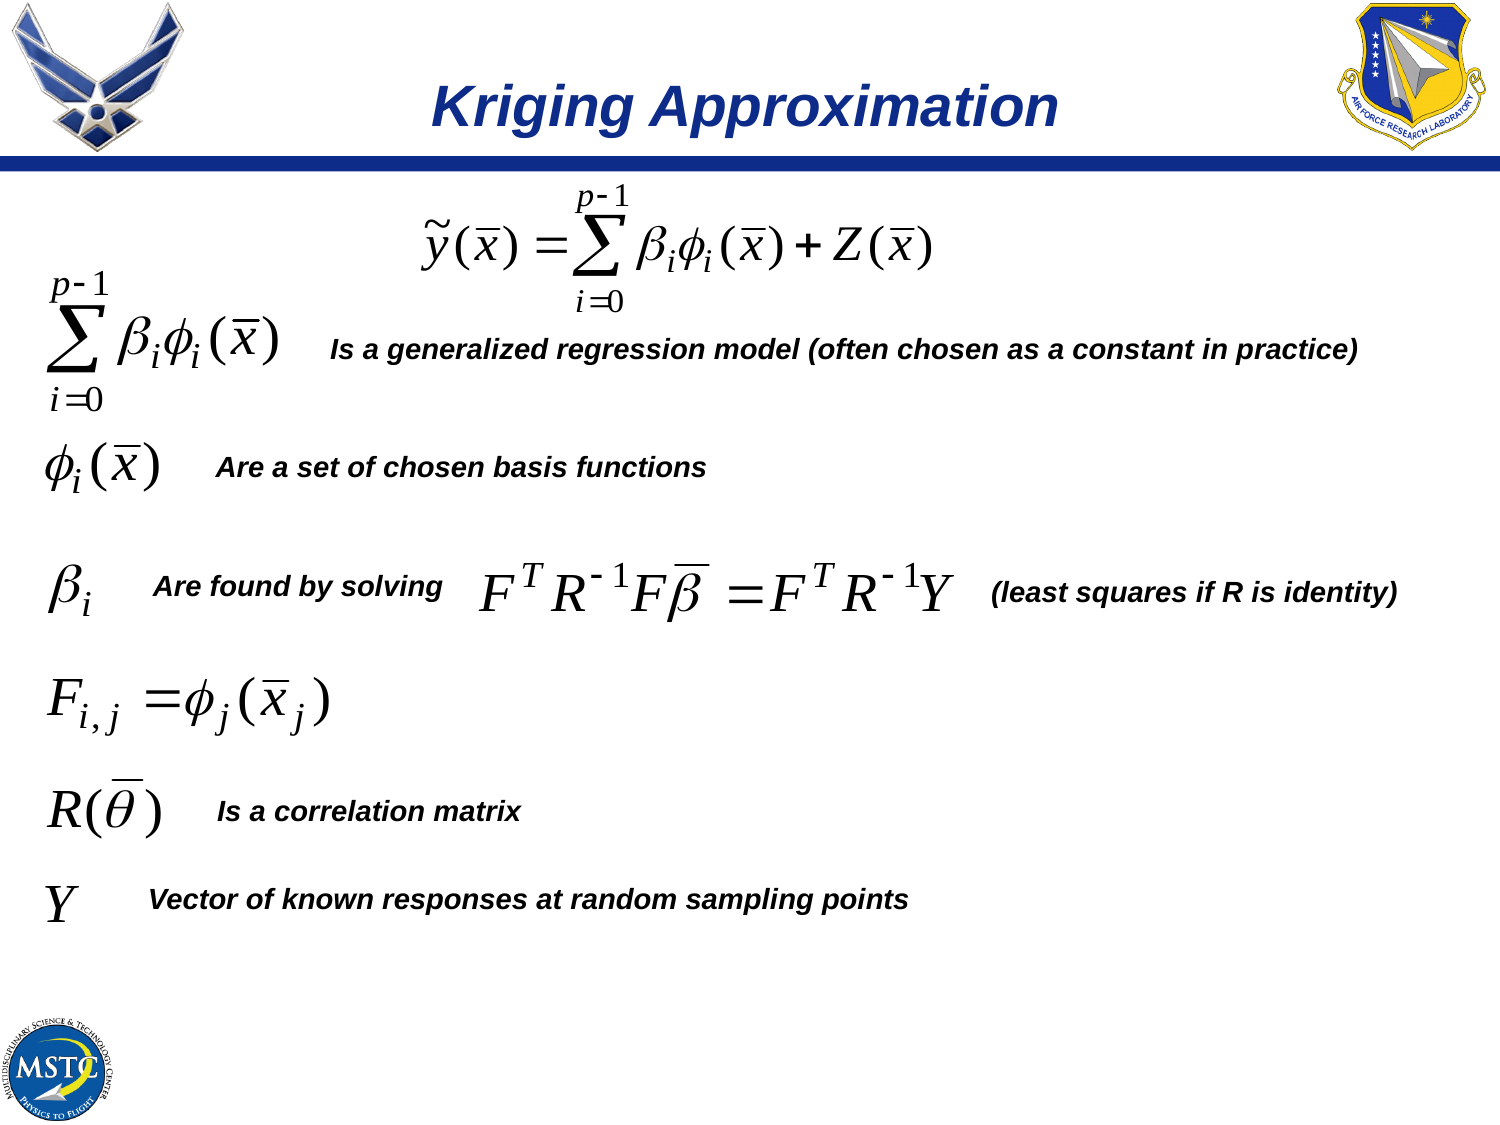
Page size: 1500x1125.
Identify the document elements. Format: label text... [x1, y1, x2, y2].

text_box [37, 659, 341, 748]
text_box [468, 547, 968, 635]
picture [2, 0, 198, 156]
text_box Vector of known responses at random sampling points [133, 872, 925, 923]
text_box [37, 253, 292, 424]
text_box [412, 168, 944, 323]
picture [0, 1016, 113, 1121]
text_box (least squares if R is identity) [976, 566, 1414, 617]
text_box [37, 424, 173, 508]
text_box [37, 547, 105, 631]
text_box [37, 871, 91, 932]
text_box Is a generalized regression model (often chosen as a constant in practice) [315, 322, 1375, 373]
text_box Are found by solving [138, 560, 459, 610]
picture [1337, 3, 1486, 151]
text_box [37, 767, 173, 851]
title Kriging Approximation [162, 37, 1338, 184]
text_box Is a correlation matrix [202, 785, 537, 835]
text_box Are a set of chosen basis functions [200, 441, 723, 491]
